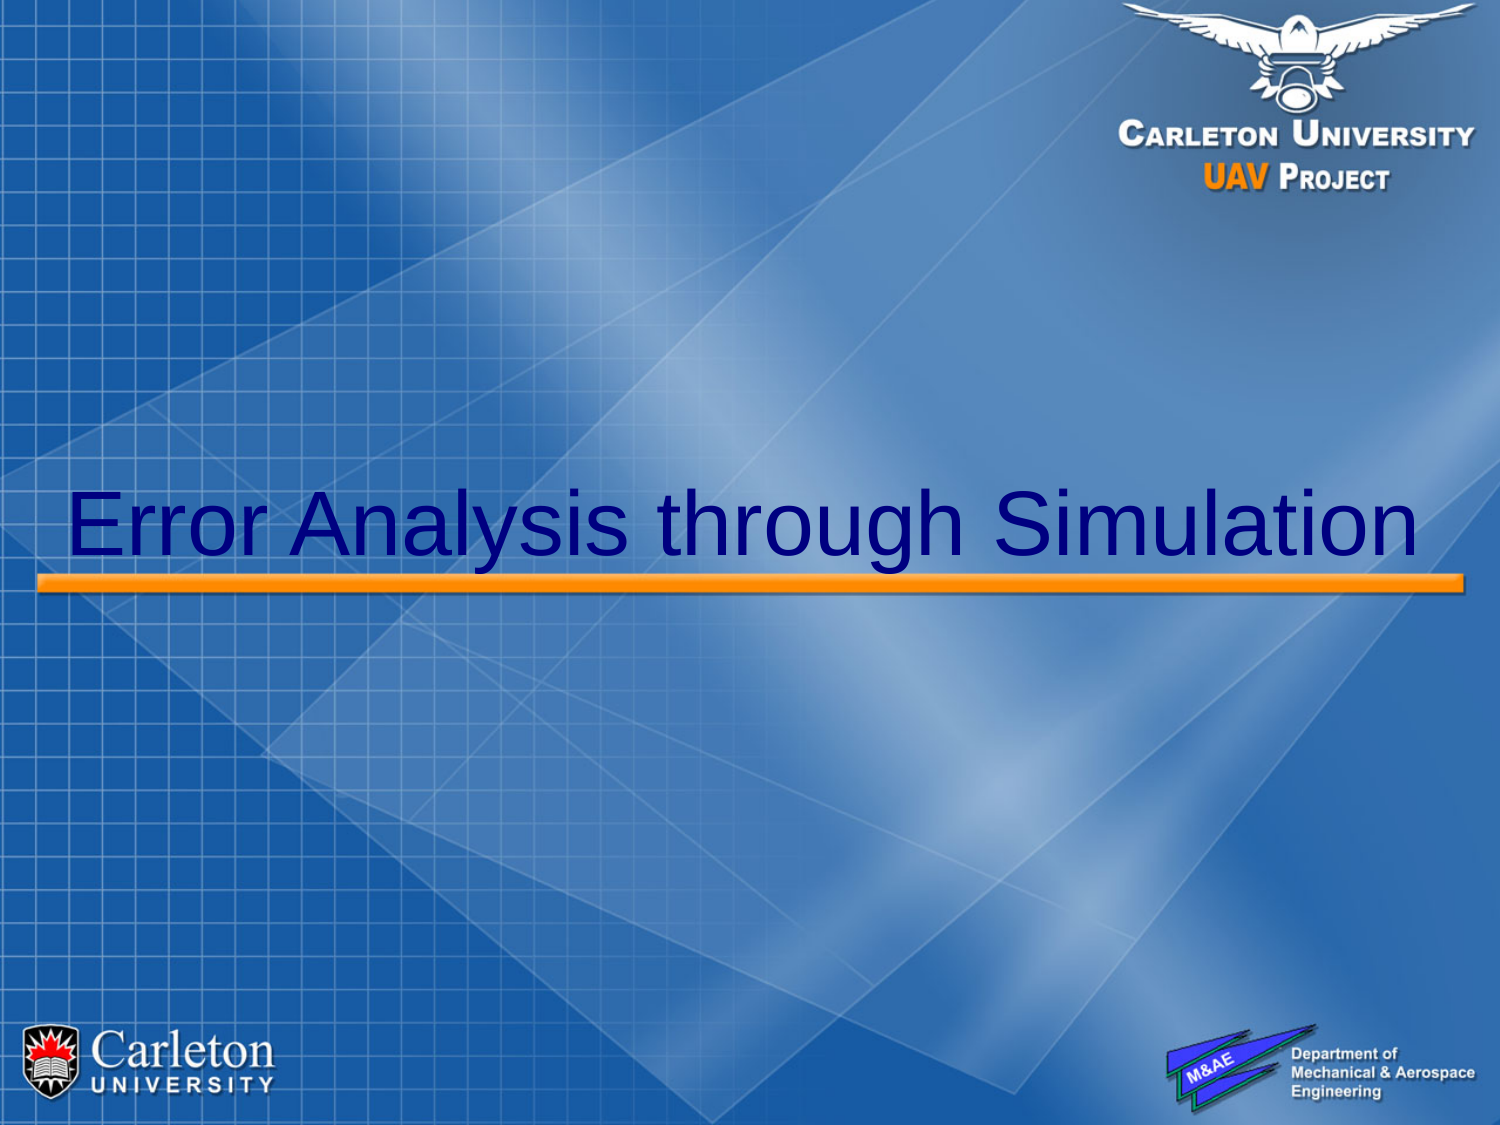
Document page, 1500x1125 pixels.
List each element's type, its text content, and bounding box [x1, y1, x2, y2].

list Error Analysis through Simulation [17, 455, 1471, 975]
picture [0, 0, 1500, 1125]
